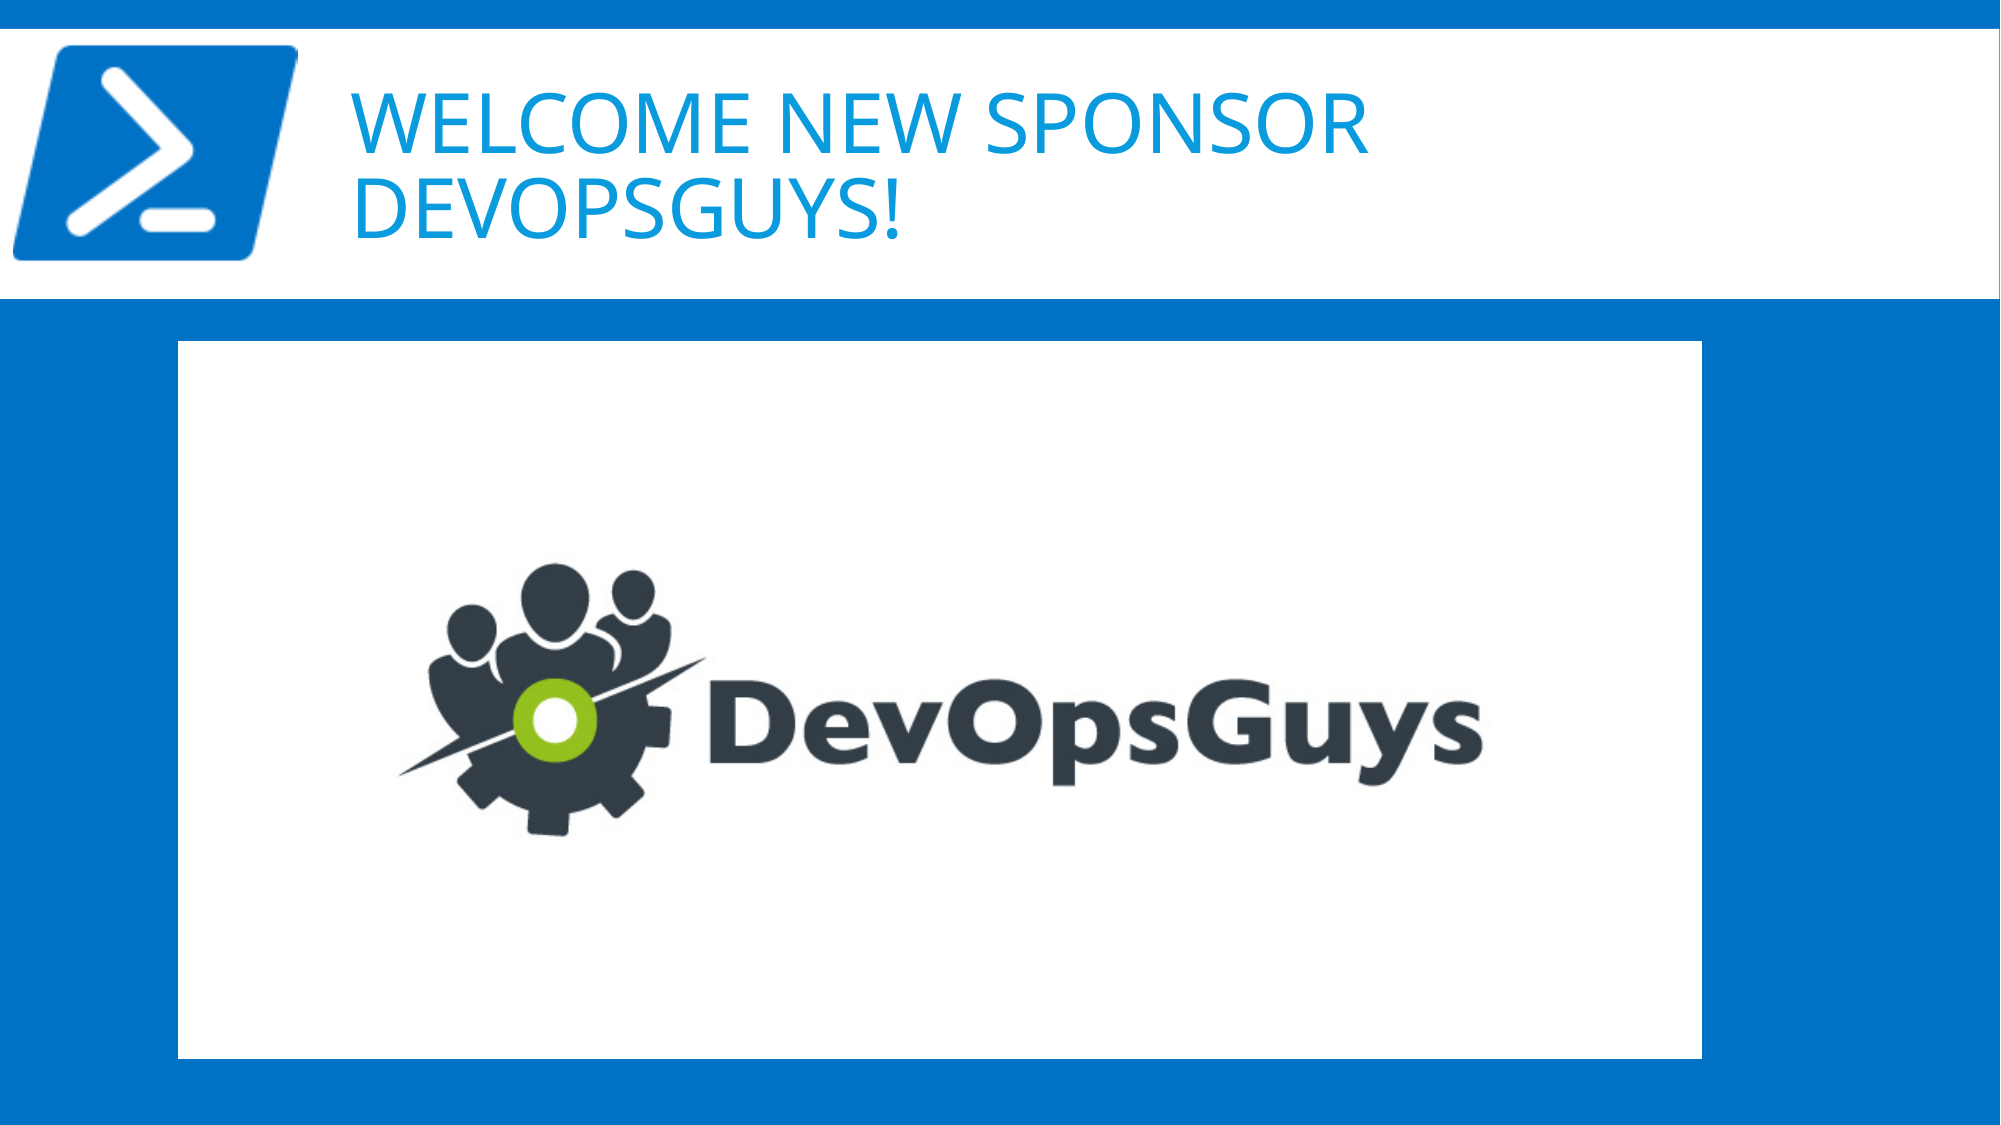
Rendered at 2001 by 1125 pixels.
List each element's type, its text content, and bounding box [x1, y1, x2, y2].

picture [13, 9, 298, 295]
picture [178, 341, 1703, 1059]
title Welcome new SPONSOR DevOpsGuys! [335, 46, 1803, 295]
